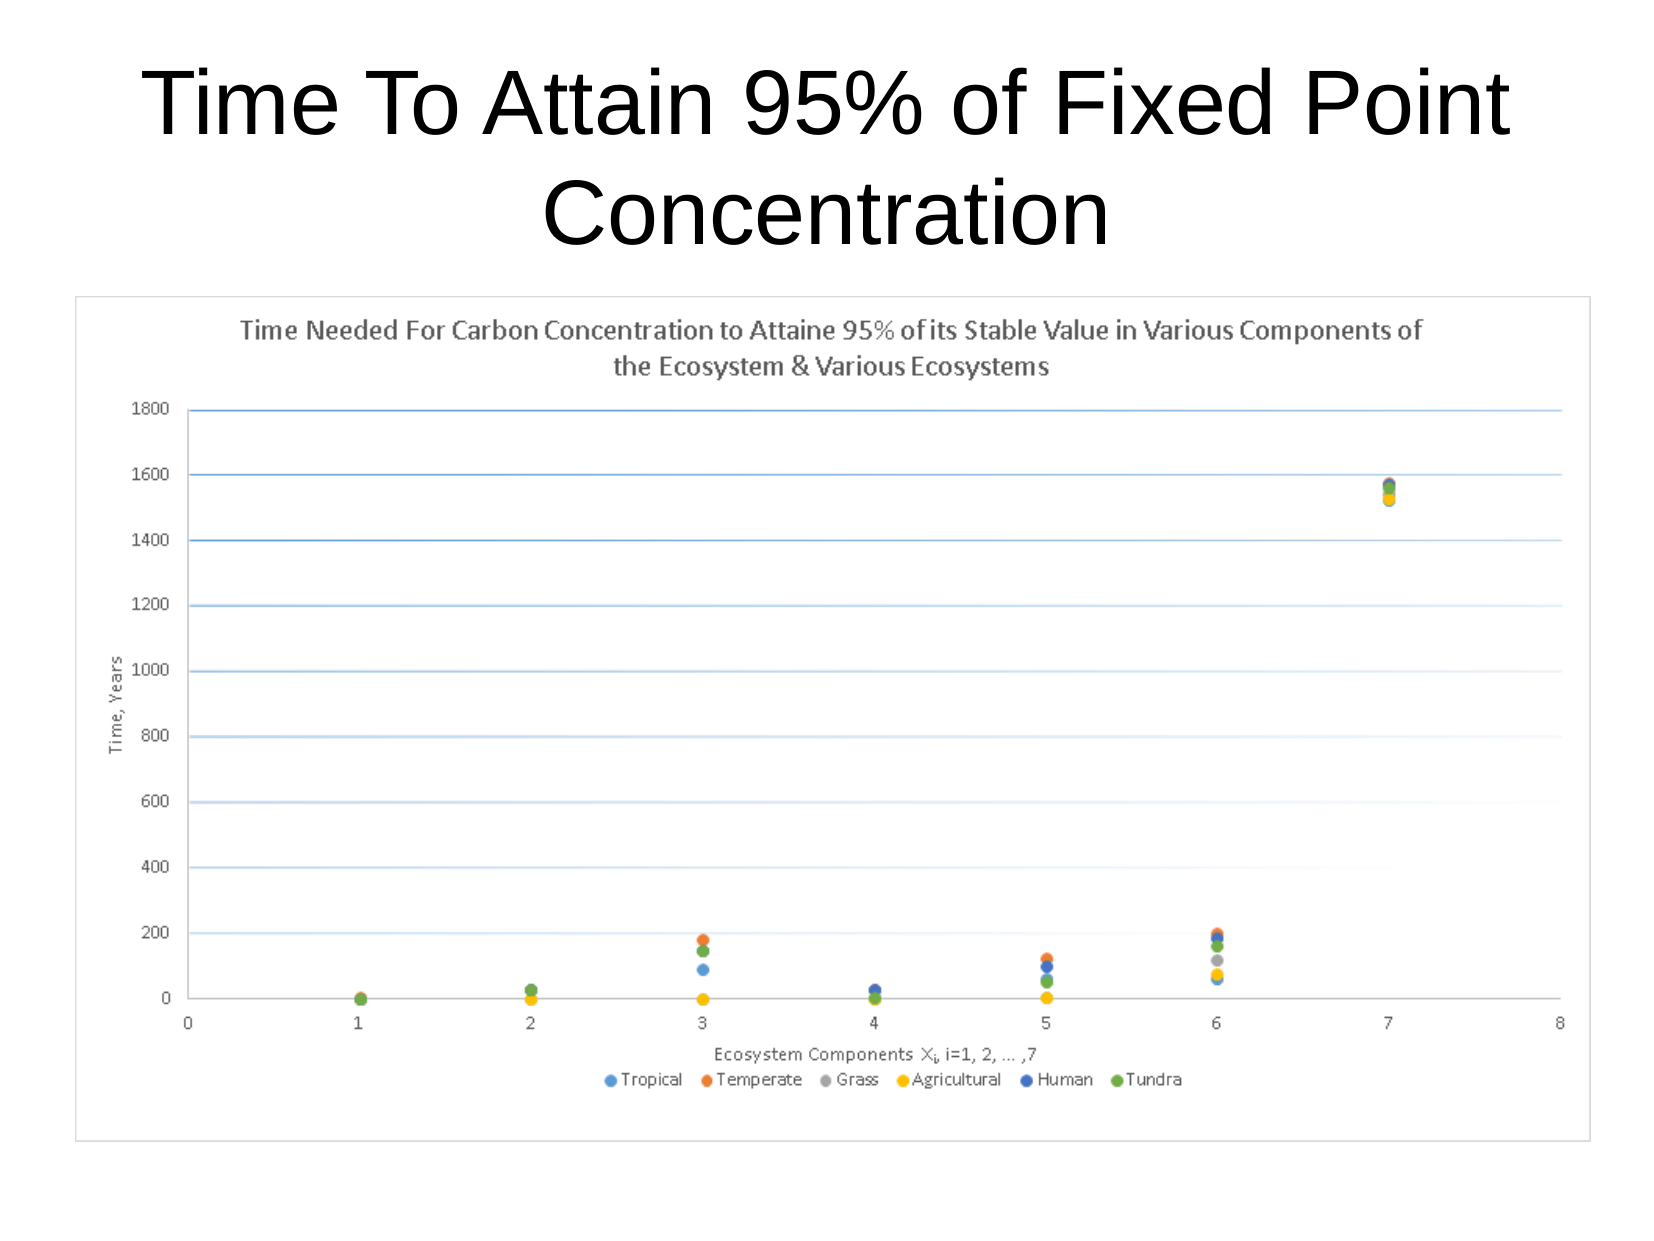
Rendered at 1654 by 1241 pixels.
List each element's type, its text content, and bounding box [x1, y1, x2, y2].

title Time To Attain 95% of Fixed Point Concentration [82, 49, 1571, 257]
picture [74, 296, 1591, 1142]
